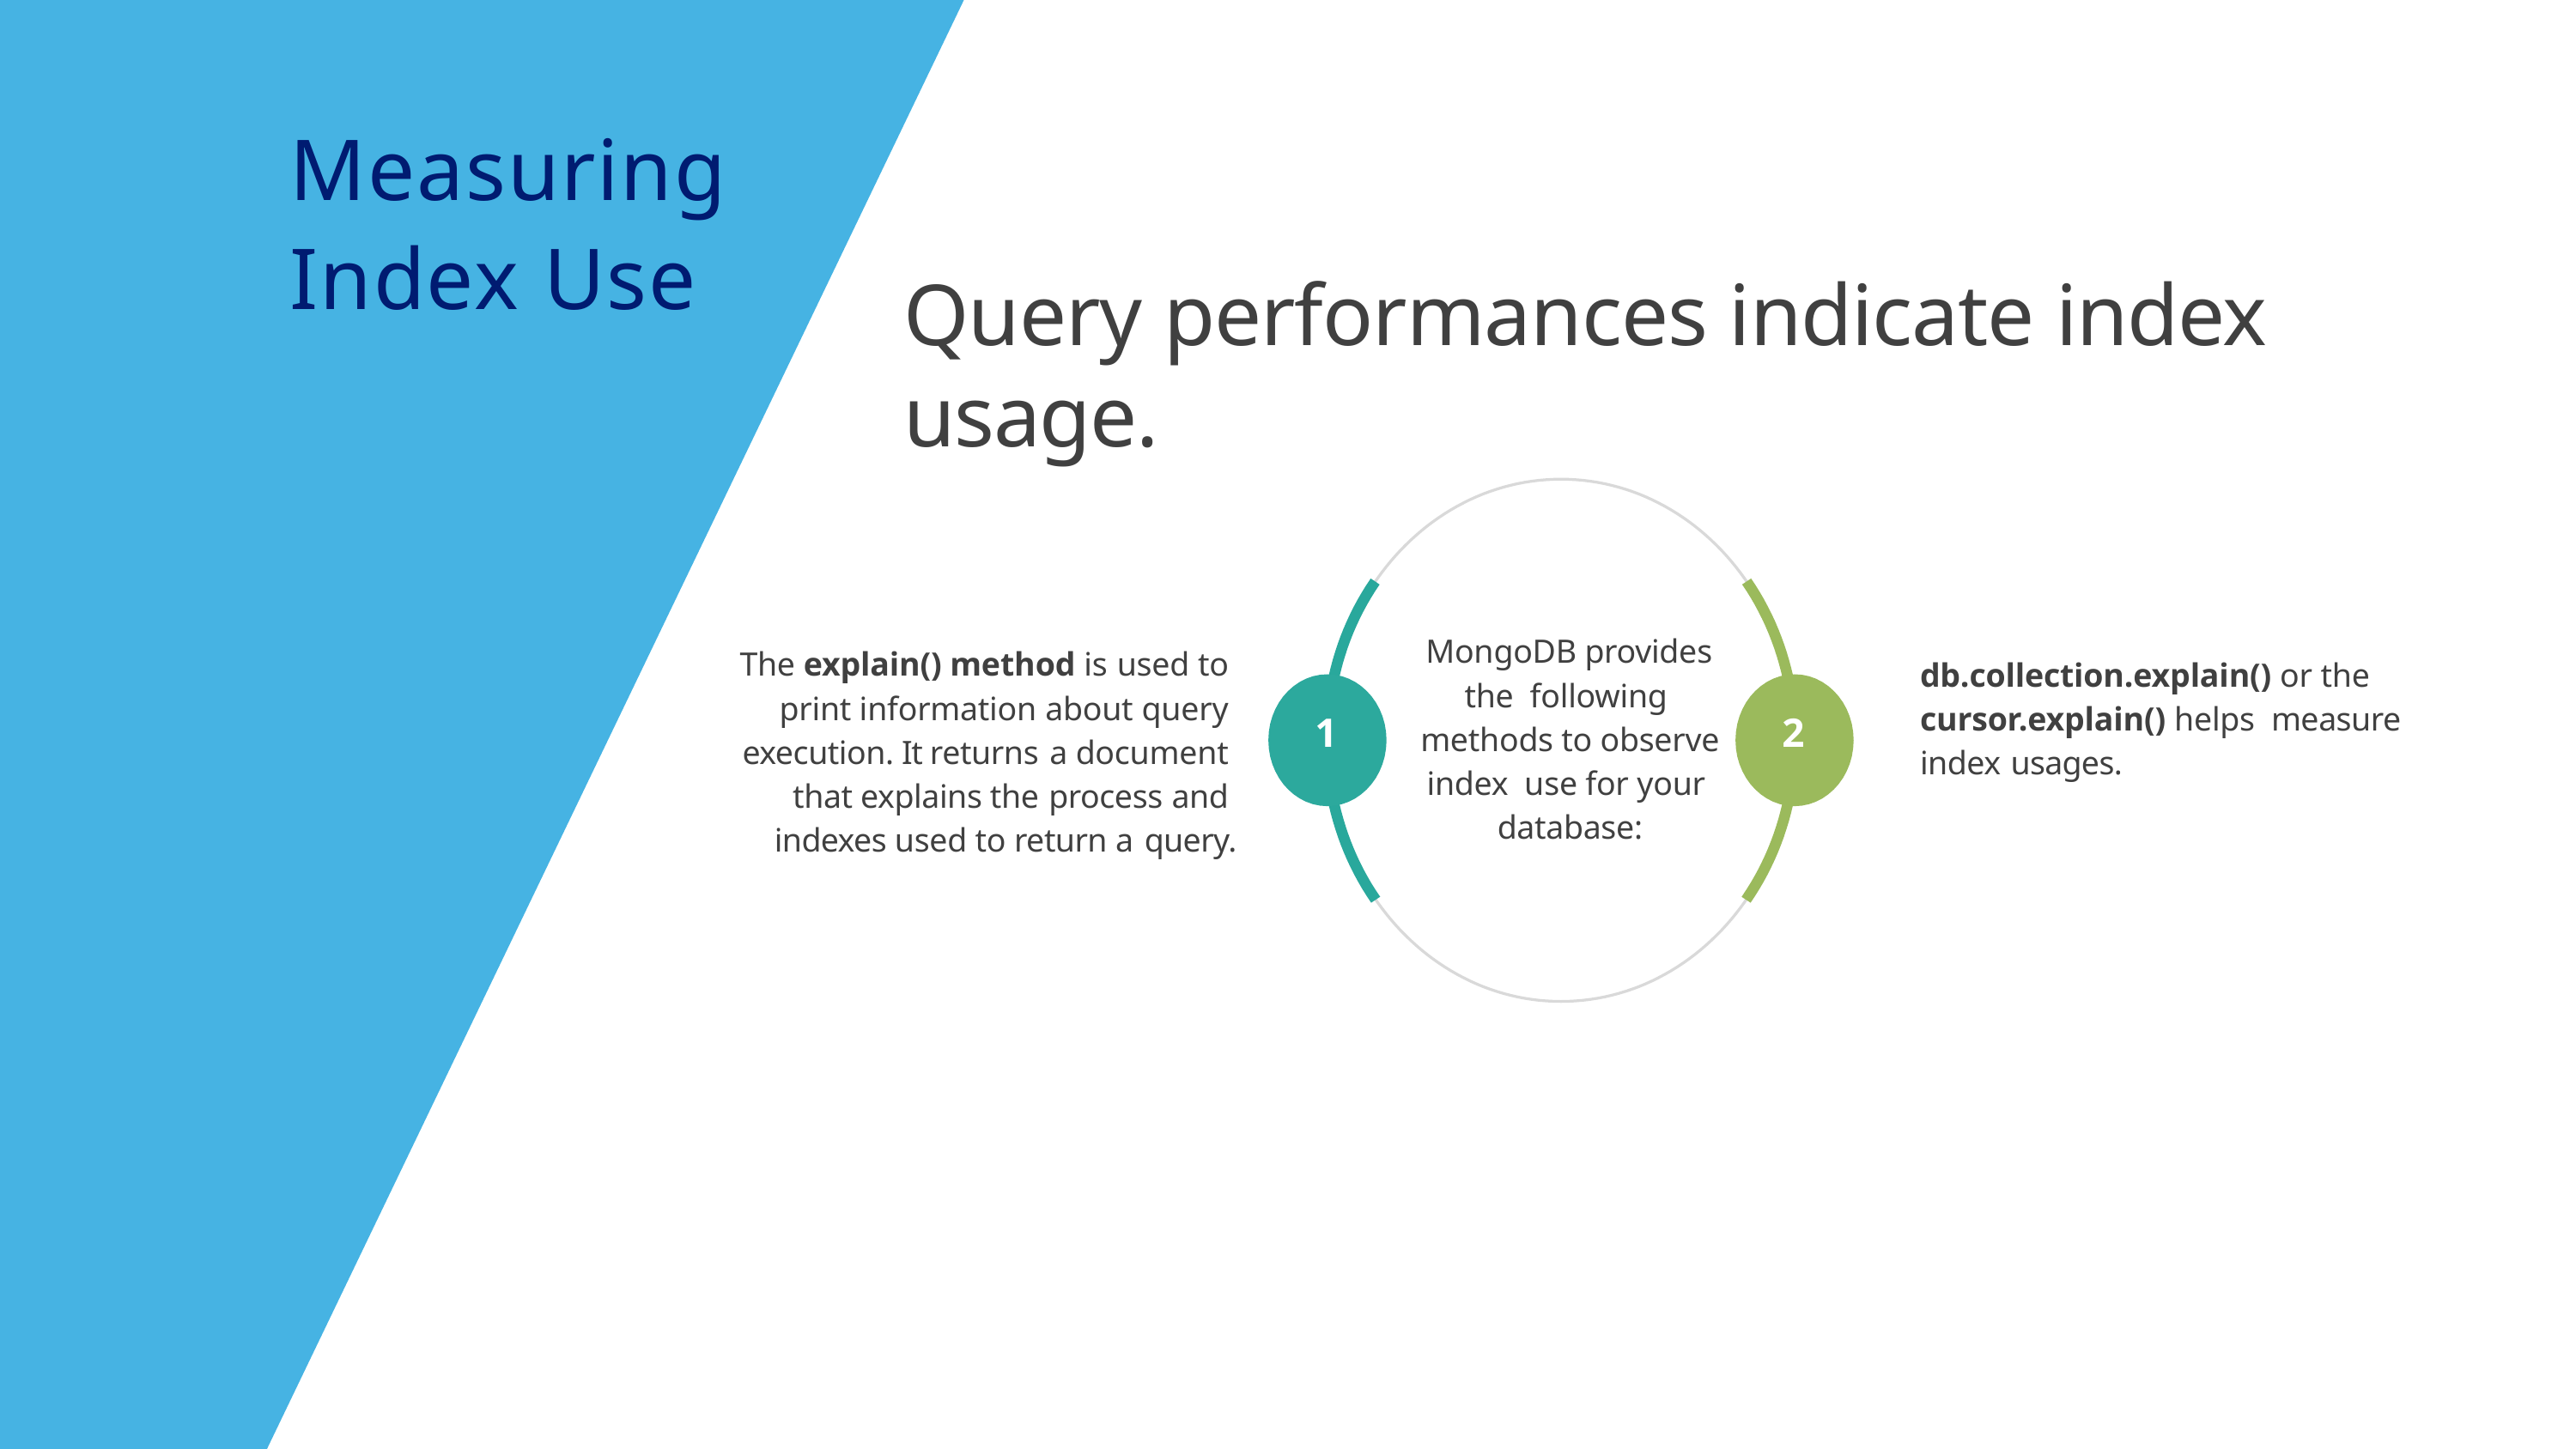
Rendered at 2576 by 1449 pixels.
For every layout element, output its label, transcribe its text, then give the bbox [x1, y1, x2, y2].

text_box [675, 476, 2437, 1003]
text_box Query performances indicate index usage. [890, 255, 2405, 476]
text_box [0, 0, 964, 1449]
text_box Measuring Index Use [289, 107, 928, 327]
